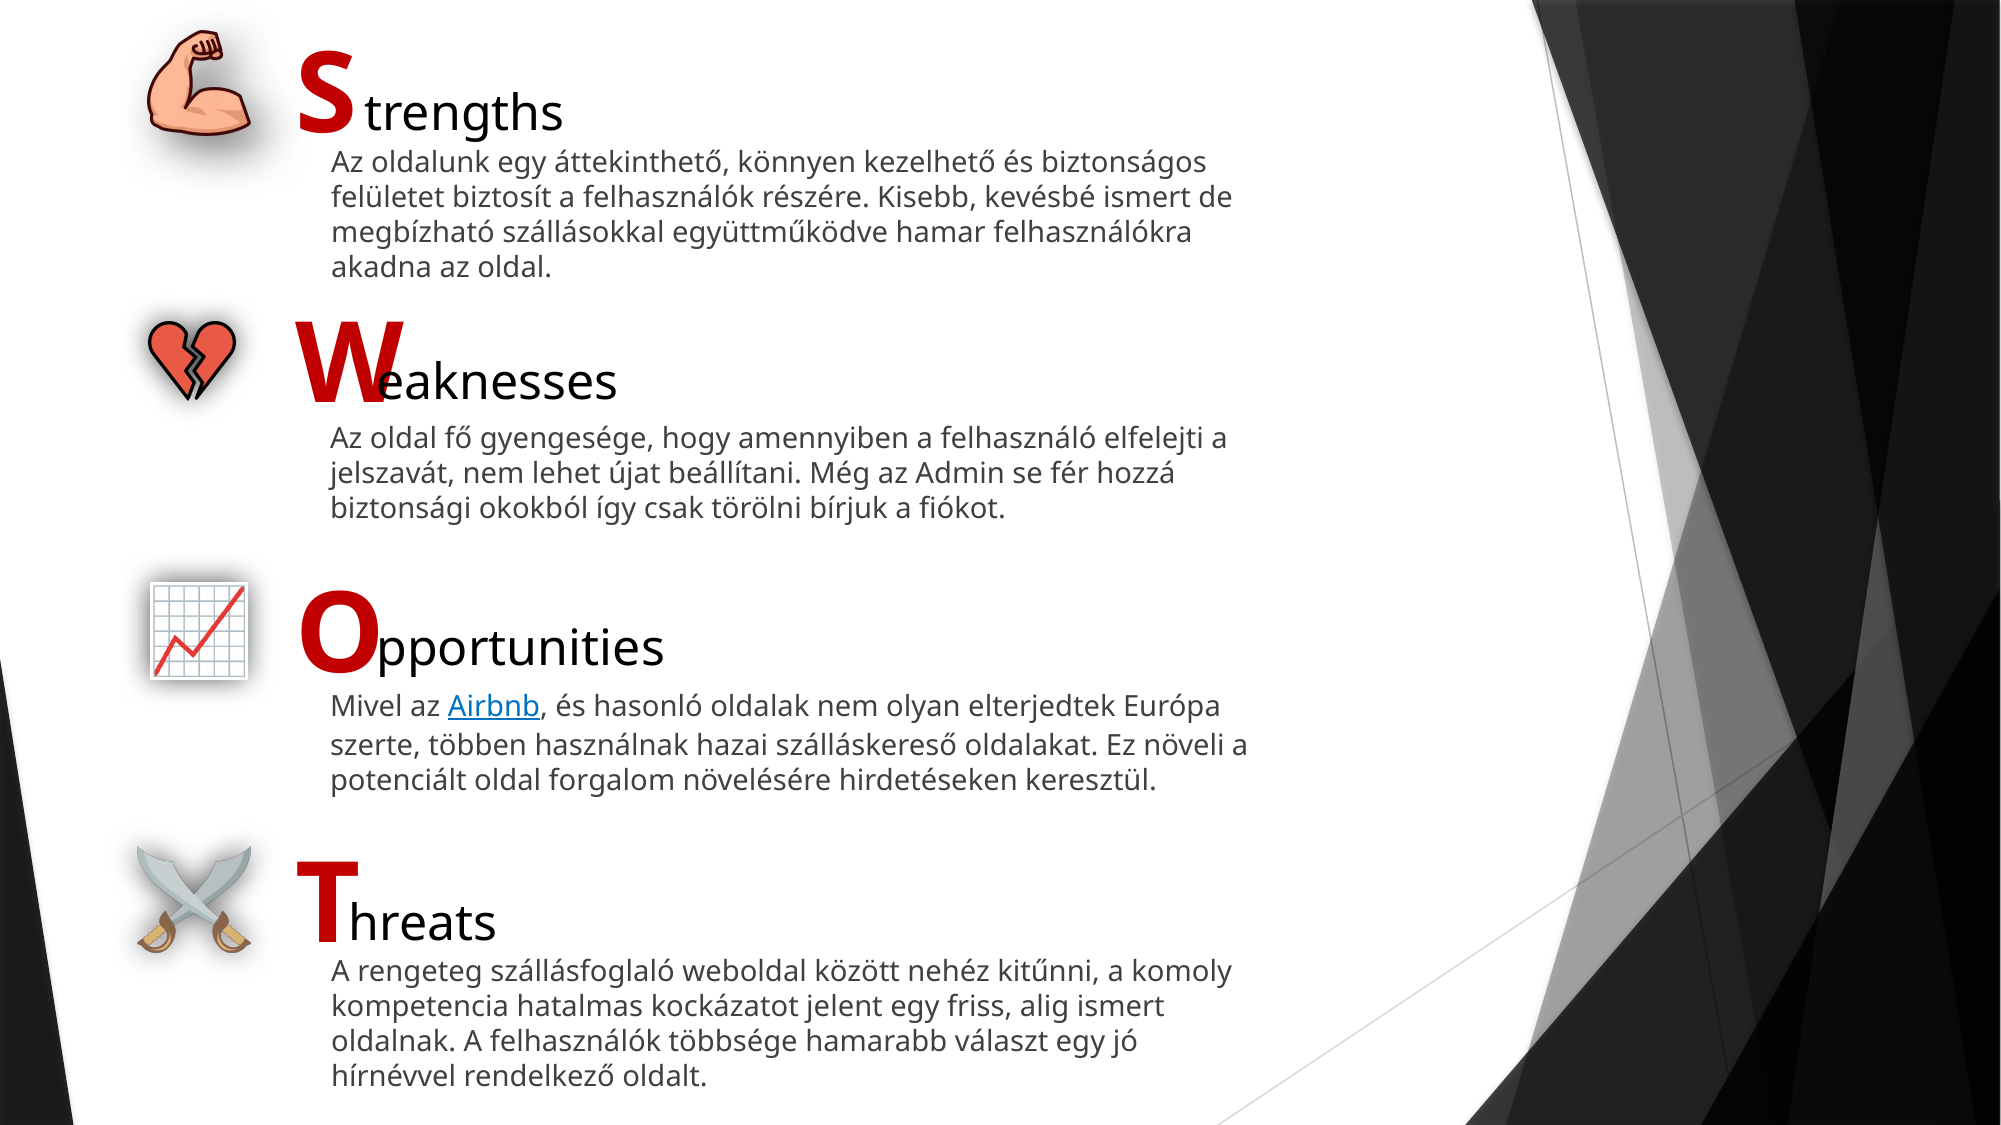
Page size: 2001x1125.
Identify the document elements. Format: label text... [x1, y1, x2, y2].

text_box Mivel az Airbnb, és hasonló oldalak nem olyan elterjedtek Európa szerte, többen használnak hazai szálláskereső oldalakat. Ez növeli a potenciált oldal forgalom növelésére hirdetéseken keresztül. [315, 679, 1270, 804]
text_box Az oldalunk egy áttekinthető, könnyen kezelhető és biztonságos felületet biztosít a felhasználók részére. Kisebb, kevésbé ismert de megbízható szállásokkal együttműködve hamar felhasználókra akadna az oldal. [316, 136, 1271, 291]
text_box trengths [349, 72, 1102, 136]
picture [136, 846, 251, 953]
text_box S W O T [280, 12, 1555, 1081]
text_box Az oldal fő gyengesége, hogy amennyiben a felhasználó elfelejti a jelszavát, nem lehet újat beállítani. Még az Admin se fér hozzá biztonsági okokból így csak törölni bírjuk a fiókot. [315, 412, 1270, 533]
picture [147, 321, 236, 401]
picture [150, 581, 249, 680]
picture [146, 29, 251, 137]
text_box pportunities [361, 607, 1115, 679]
text_box hreats [334, 882, 1087, 945]
text_box A rengeteg szállásfoglaló weboldal között nehéz kitűnni, a komoly kompetencia hatalmas kockázatot jelent egy friss, alig ismert oldalnak. A felhasználók többsége hamarabb választ egy jó hírnévvel rendelkező oldalt. [316, 945, 1271, 1100]
text_box eaknesses [361, 342, 1115, 412]
